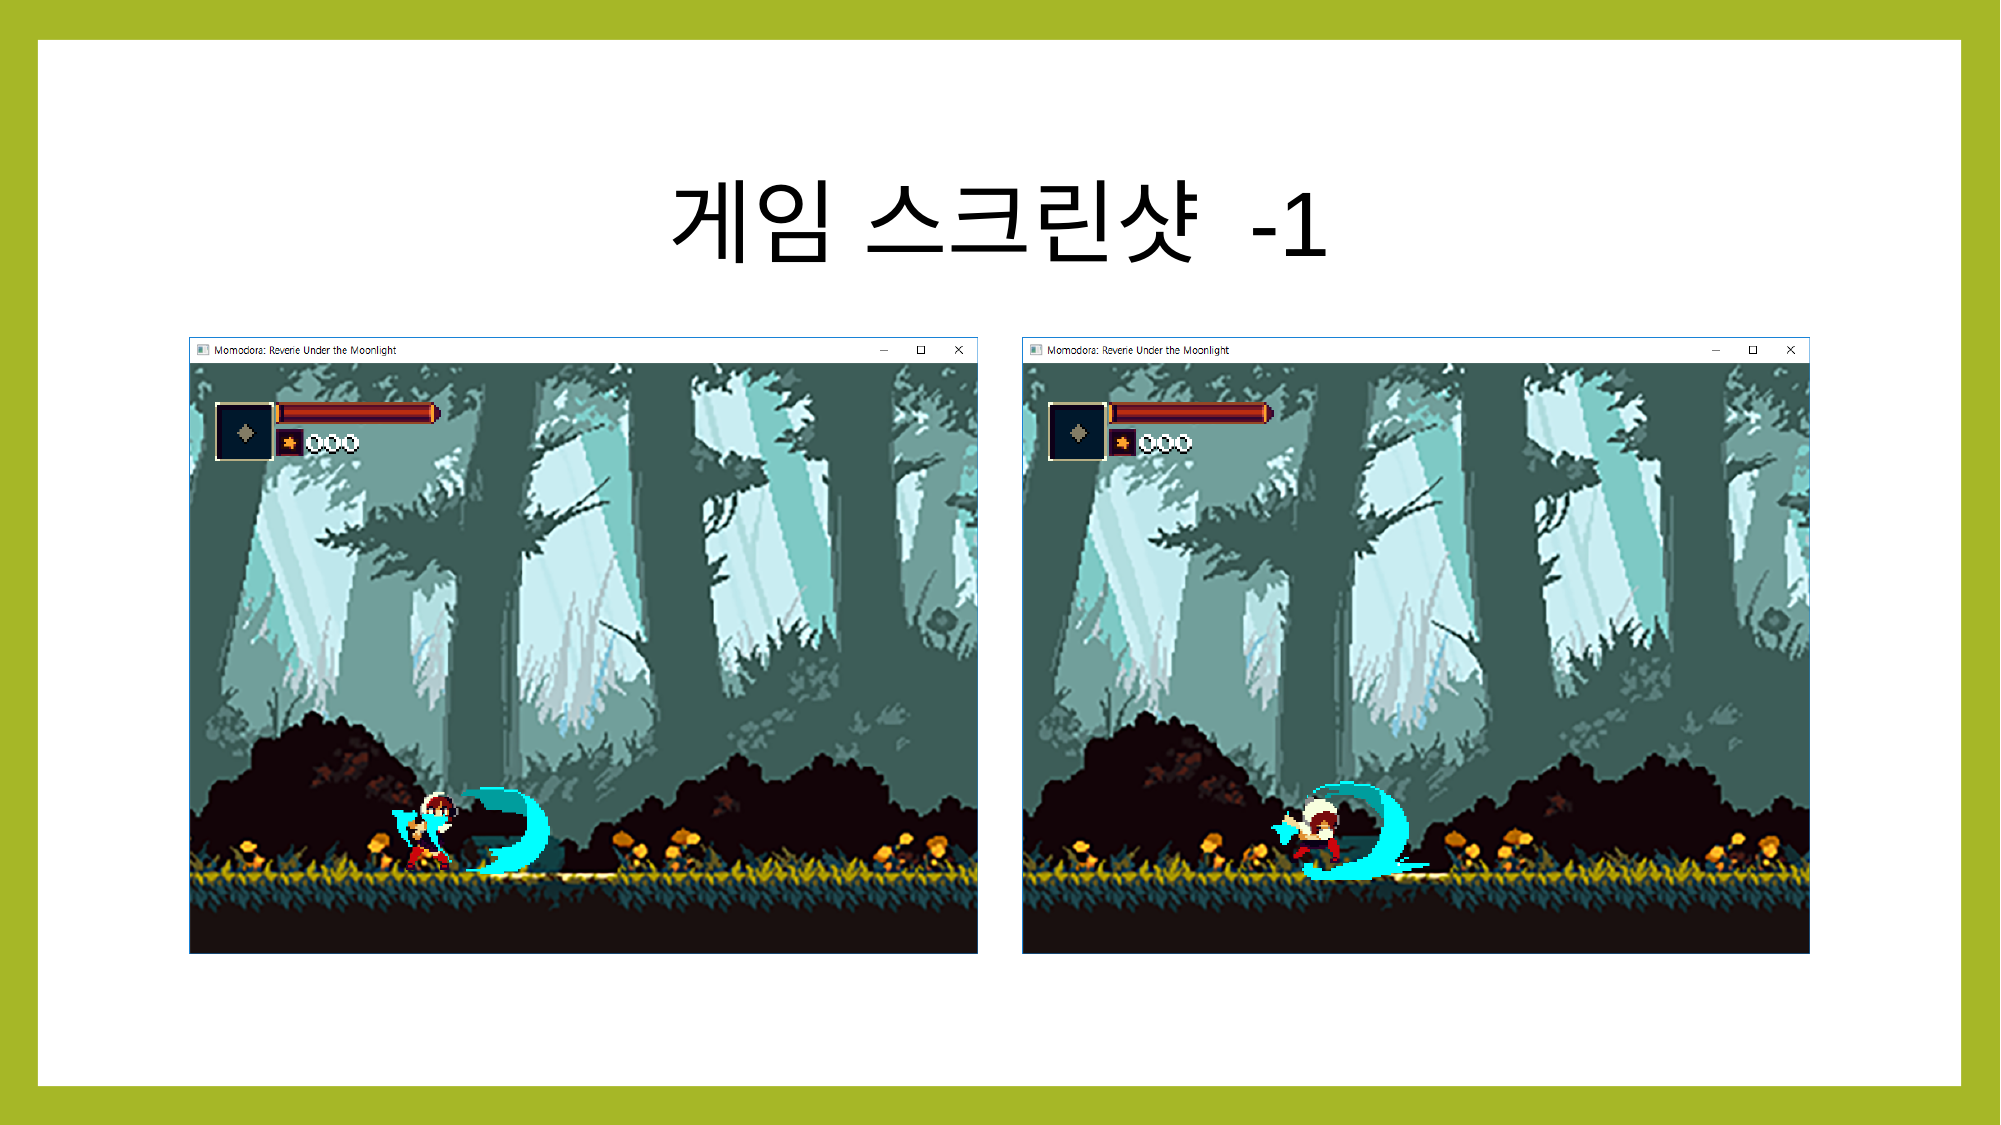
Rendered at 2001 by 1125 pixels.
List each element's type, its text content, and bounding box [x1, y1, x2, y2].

picture [189, 337, 979, 954]
text_box 게임 스크린샷 -1 [189, 115, 1810, 338]
picture [1021, 337, 1811, 954]
